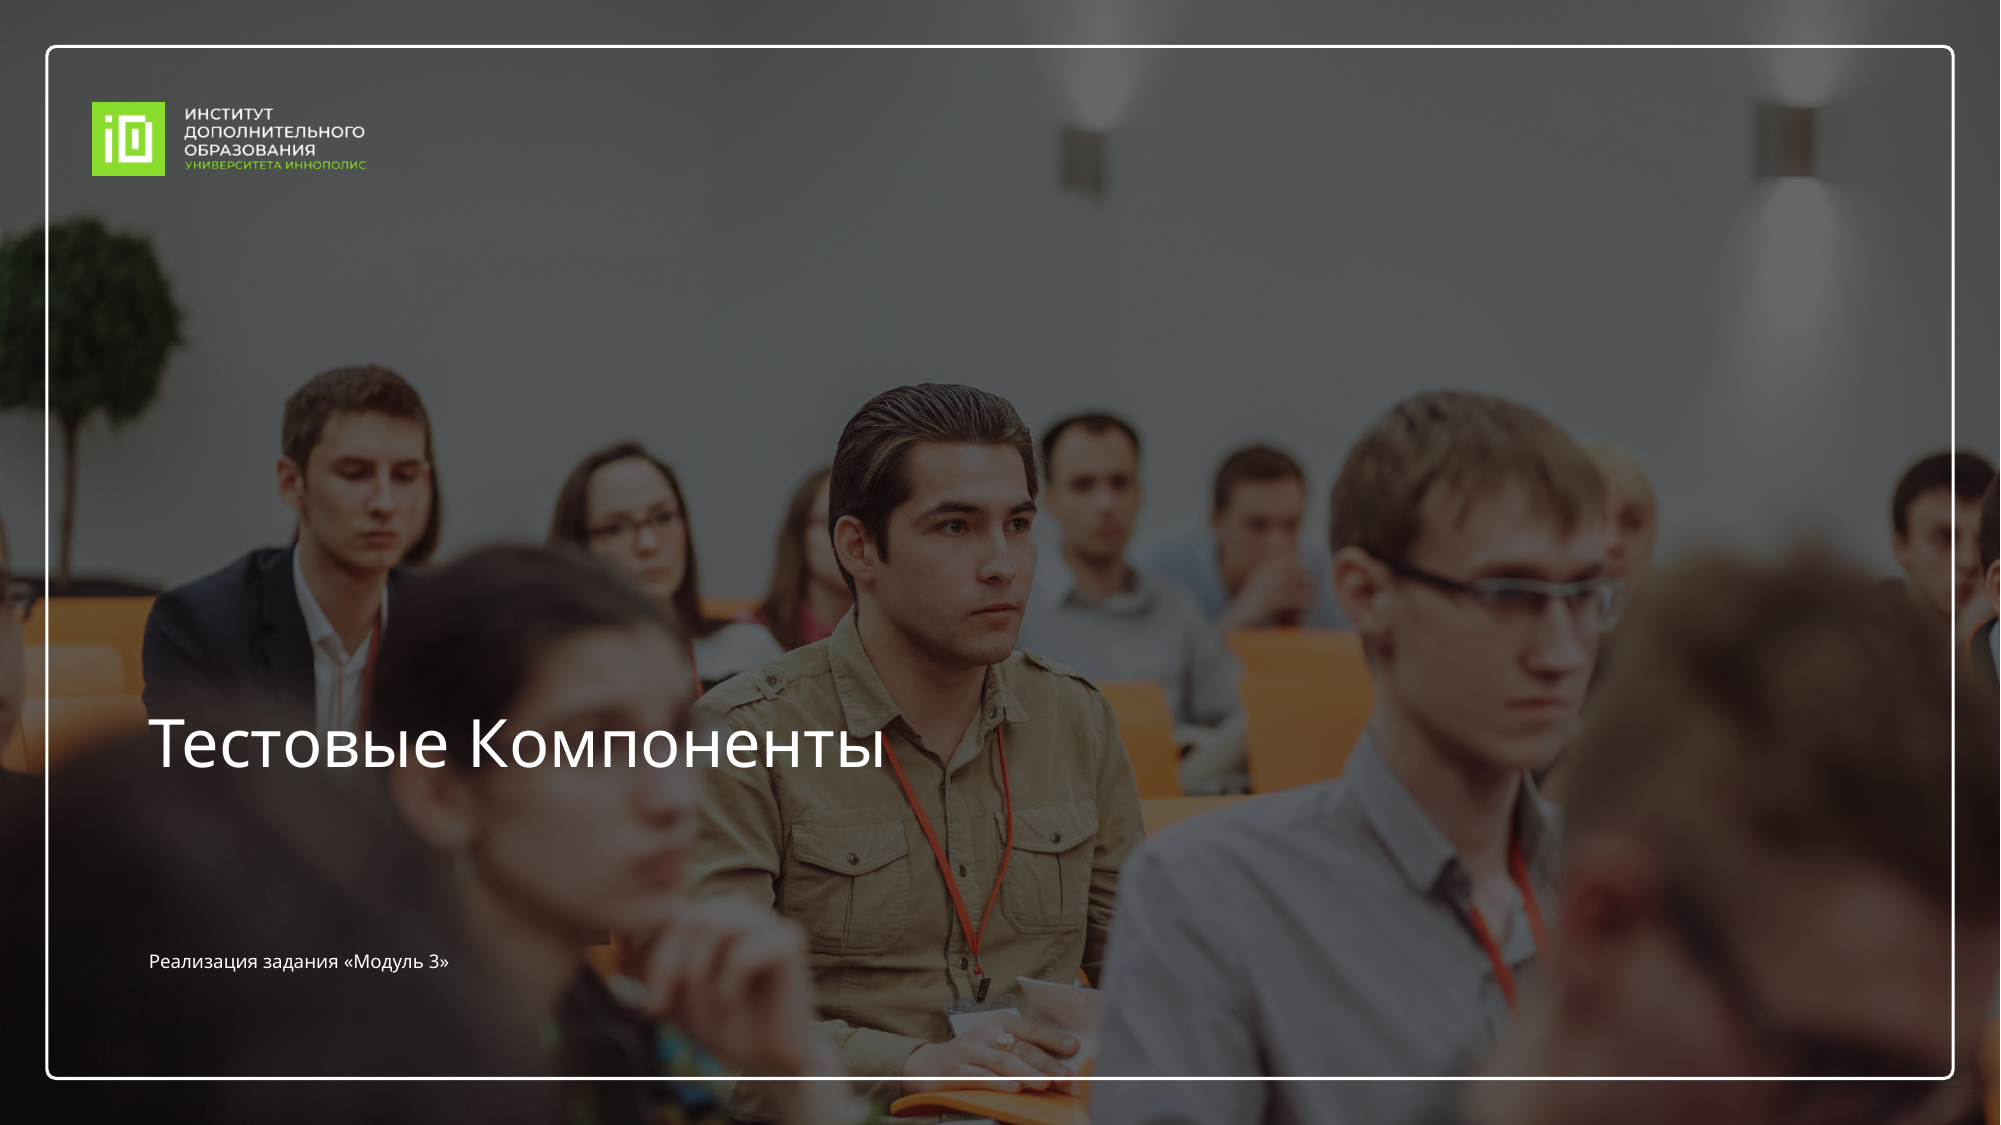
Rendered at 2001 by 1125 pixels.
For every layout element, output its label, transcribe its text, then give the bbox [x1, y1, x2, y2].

picture [0, 0, 2000, 1125]
title Тестовые Компоненты [134, 693, 1645, 874]
subtitle Реализация задания «Модуль 3» [134, 944, 884, 1039]
